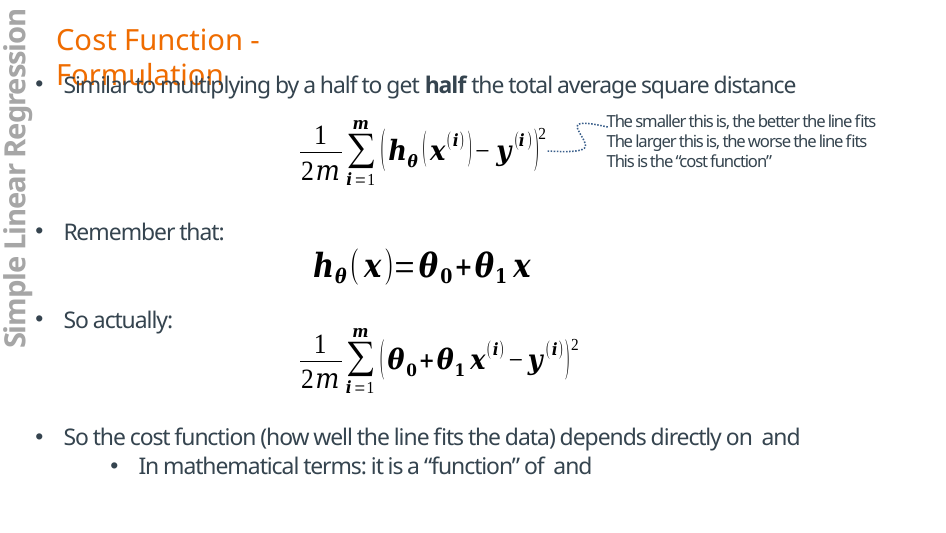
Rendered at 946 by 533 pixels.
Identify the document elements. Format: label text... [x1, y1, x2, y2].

text_box [546, 121, 591, 154]
text_box Simple Linear Regression [0, 8, 32, 485]
text_box The smaller this is, the better the line fits The larger this is, the worse the line fits This is the “cost function” [591, 103, 892, 179]
text_box Cost Function - Formulation [54, 18, 423, 92]
